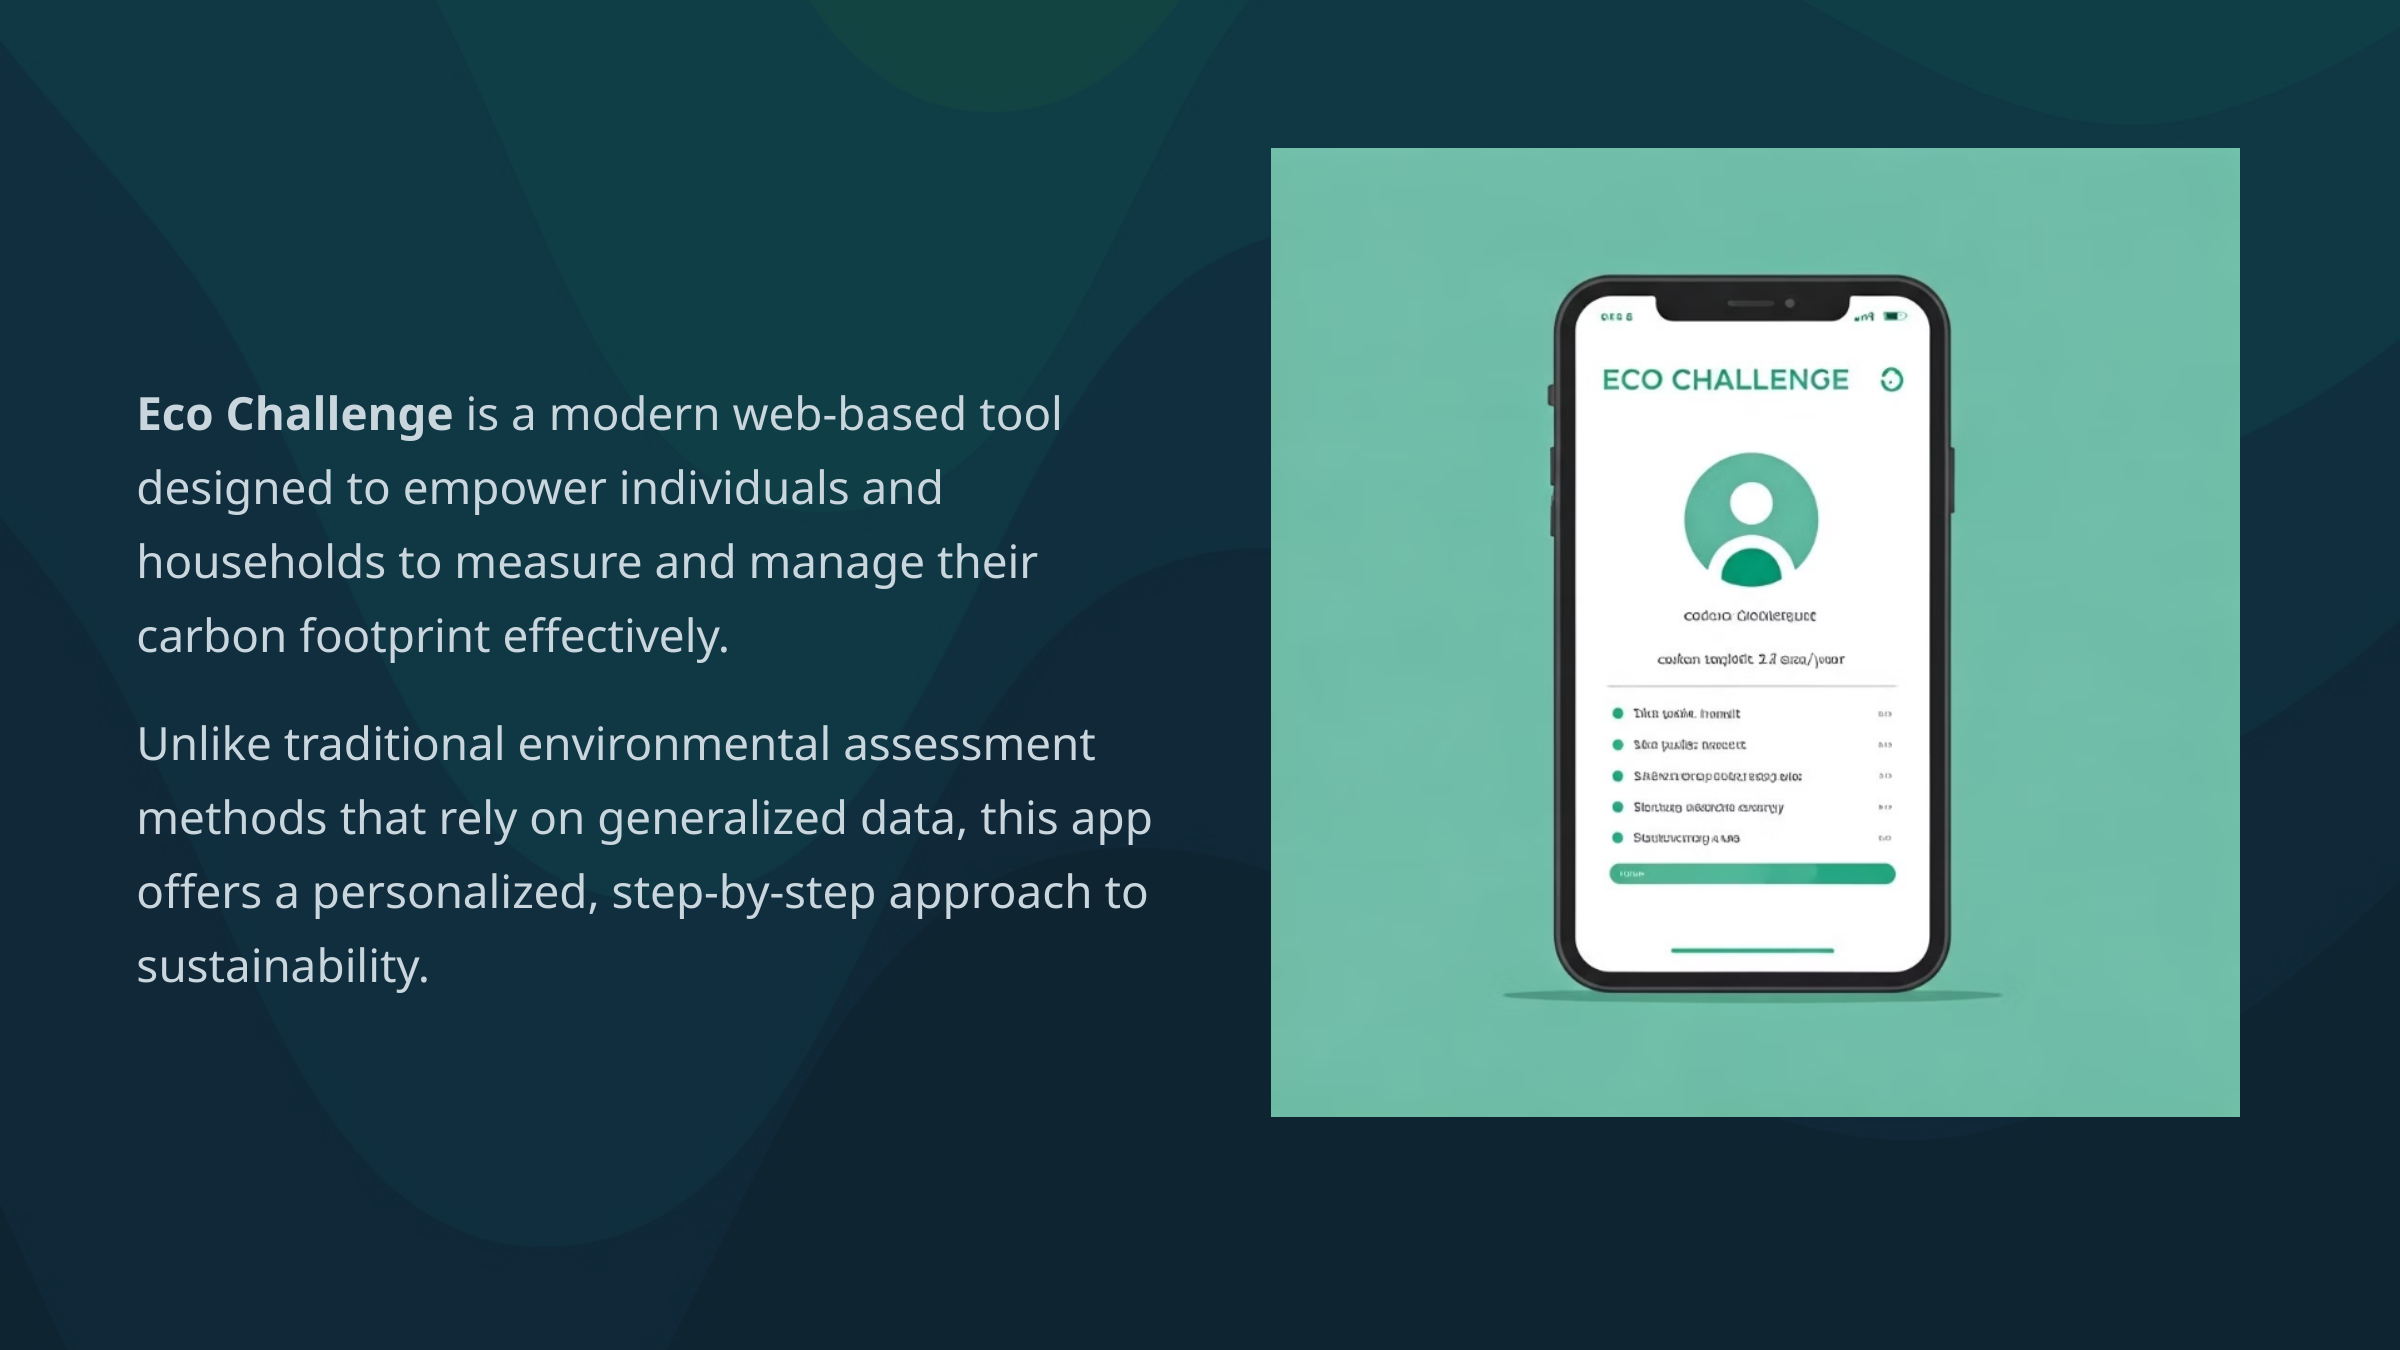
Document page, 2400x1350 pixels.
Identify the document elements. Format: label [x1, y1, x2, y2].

text_box [0, 0, 2400, 1350]
